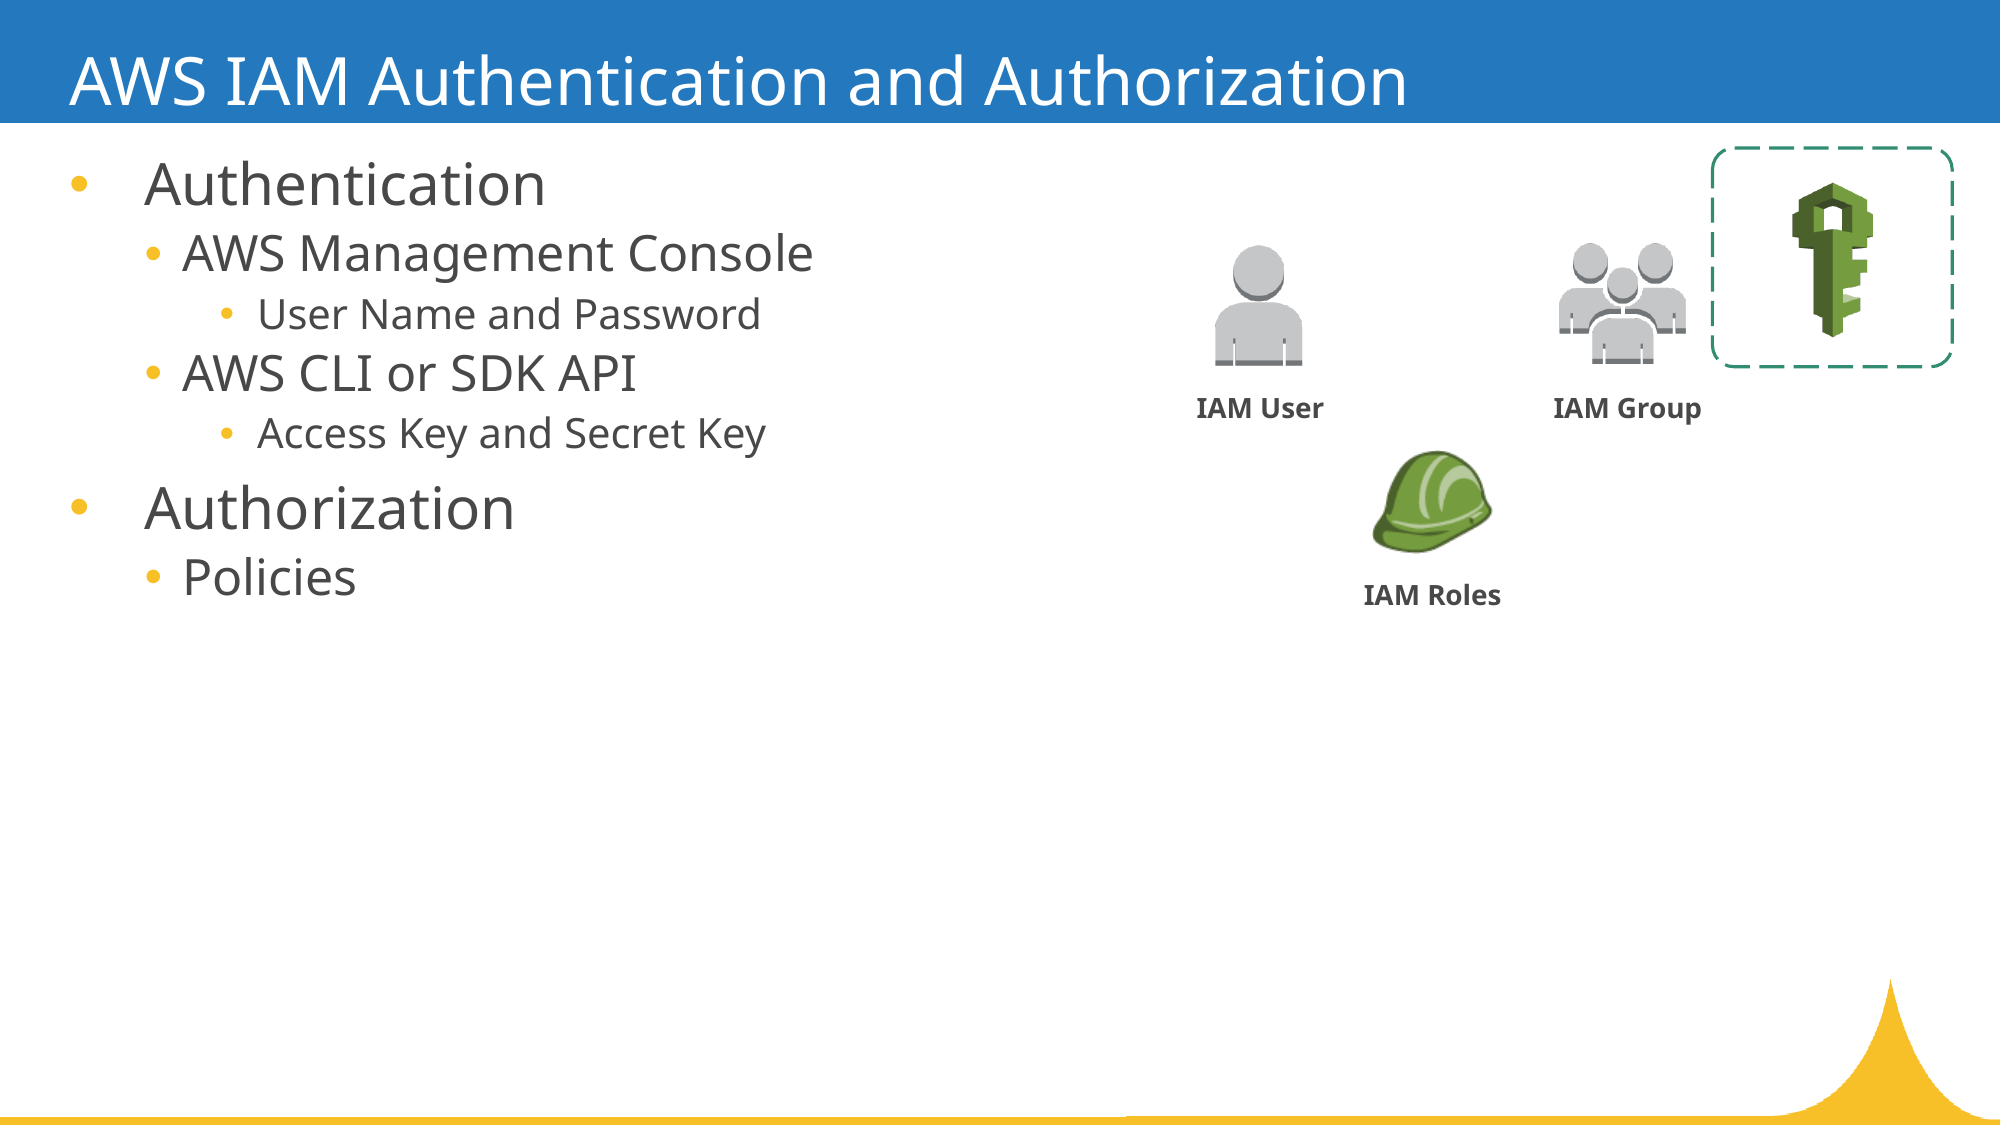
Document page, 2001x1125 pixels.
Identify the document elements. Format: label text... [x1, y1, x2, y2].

picture [1126, 926, 2001, 1125]
title AWS IAM Authentication and Authorization [54, 27, 1487, 142]
picture [1178, 225, 1339, 386]
text_box IAM User [1182, 391, 1339, 425]
picture [1752, 179, 1913, 340]
text_box IAM Group [1540, 391, 1716, 425]
text_box [1711, 147, 1953, 368]
list Authentication AWS Management Console User Name and Password AWS CLI or SDK API Access Key and Secret Key Authorization Policies [54, 148, 1780, 862]
text_box IAM Roles [1338, 577, 1527, 611]
picture [1372, 450, 1493, 554]
picture [1542, 223, 1703, 384]
